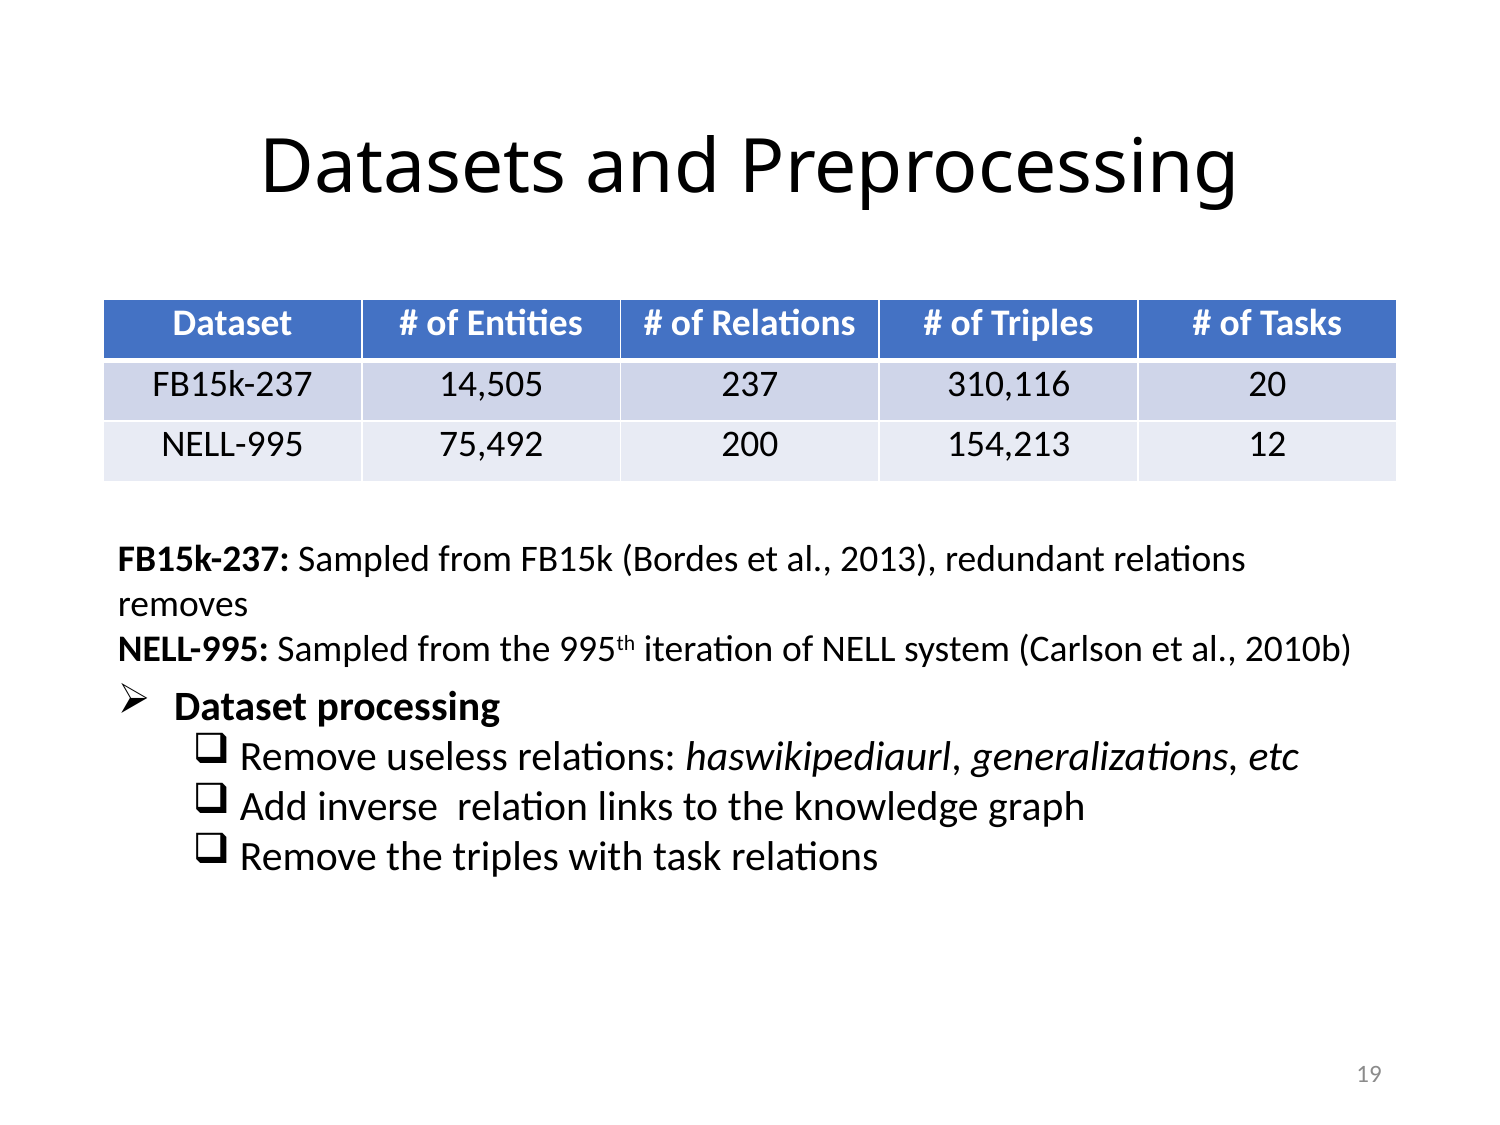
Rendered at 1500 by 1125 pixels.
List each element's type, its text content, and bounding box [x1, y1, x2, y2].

table_header Dataset [104, 300, 361, 358]
table_cell 200 [621, 422, 878, 481]
table_cell 310,116 [880, 363, 1137, 420]
table_header # of Triples [880, 300, 1137, 358]
text_box FB15k-237: Sampled from FB15k (Bordes et al., 2013), redundant relations removes NELL-995: Sampled from the 995th iteration of NELL system (Carlson et al., 2010b) [103, 526, 1397, 677]
table_header # of Relations [621, 300, 878, 358]
table_cell FB15k-237 [104, 363, 361, 420]
table_cell 14,505 [363, 363, 620, 420]
title Datasets and Preprocessing [103, 59, 1397, 278]
text_box Dataset processing Remove useless relations: haswikipediaurl, generalizations, etc Add inverse relation links to the knowledge graph Remove the triples with task relations [103, 677, 1397, 887]
slide_number 19 [1059, 1042, 1397, 1103]
table_header # of Entities [363, 300, 620, 358]
table_cell 237 [621, 363, 878, 420]
table_cell 20 [1139, 363, 1396, 420]
table_cell 154,213 [880, 422, 1137, 481]
table_cell NELL-995 [104, 422, 361, 481]
table_cell 75,492 [363, 422, 620, 481]
table_header # of Tasks [1139, 300, 1396, 358]
table_cell 12 [1139, 422, 1396, 481]
